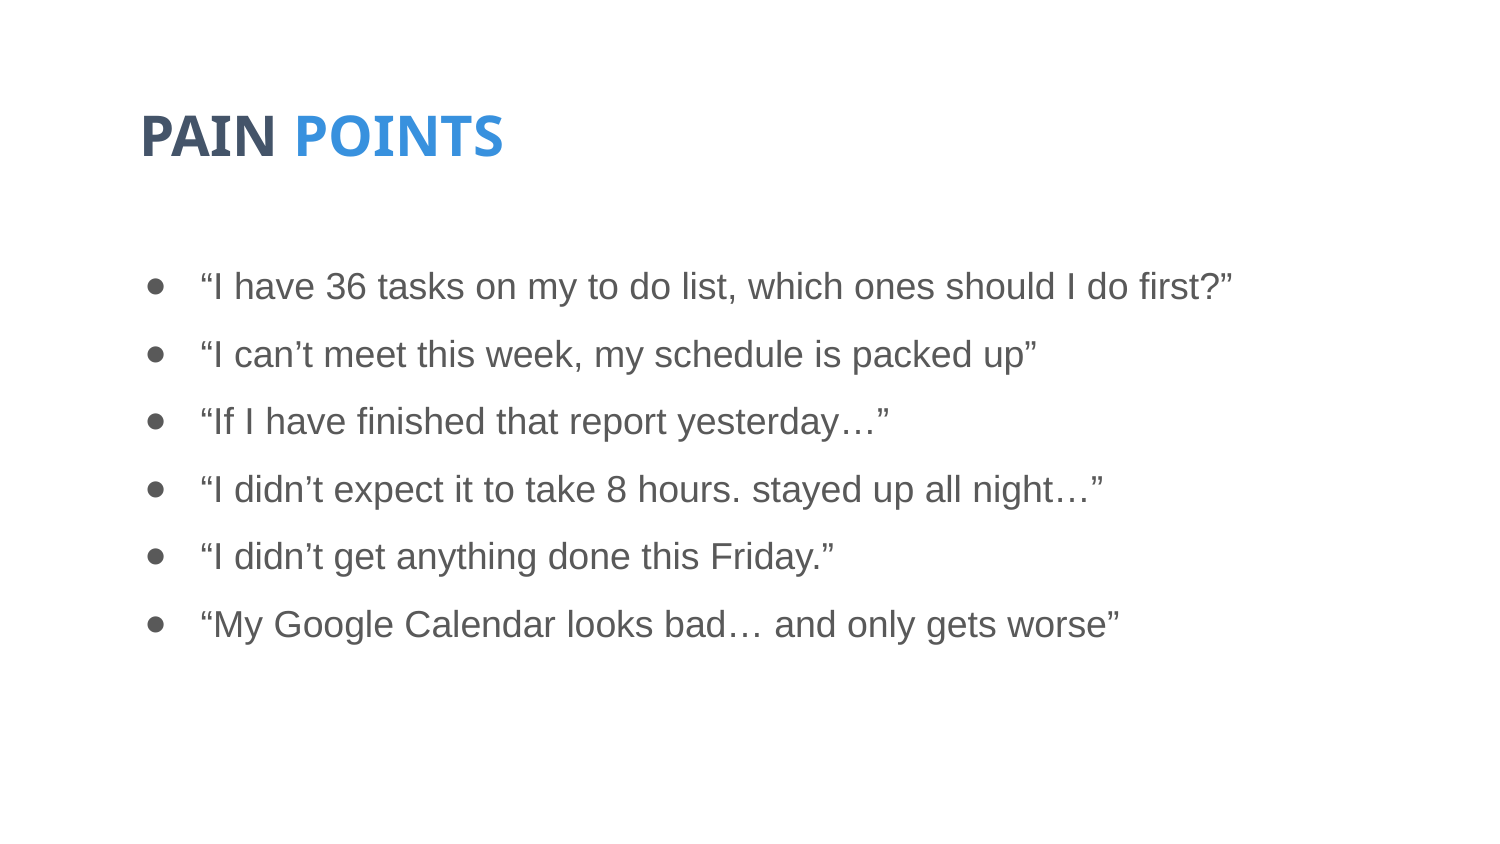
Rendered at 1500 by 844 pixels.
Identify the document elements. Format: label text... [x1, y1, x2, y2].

title PAIN POINTS [124, 83, 1500, 178]
list “I have 36 tasks on my to do list, which ones should I do first?” “I can’t meet this week, my schedule is packed up” “If I have finished that report yesterday…” “I didn’t expect it to take 8 hours. stayed up all night…” “I didn’t get anything done this Friday.” “My Google Calendar looks bad… and only gets worse” [110, 224, 1467, 785]
